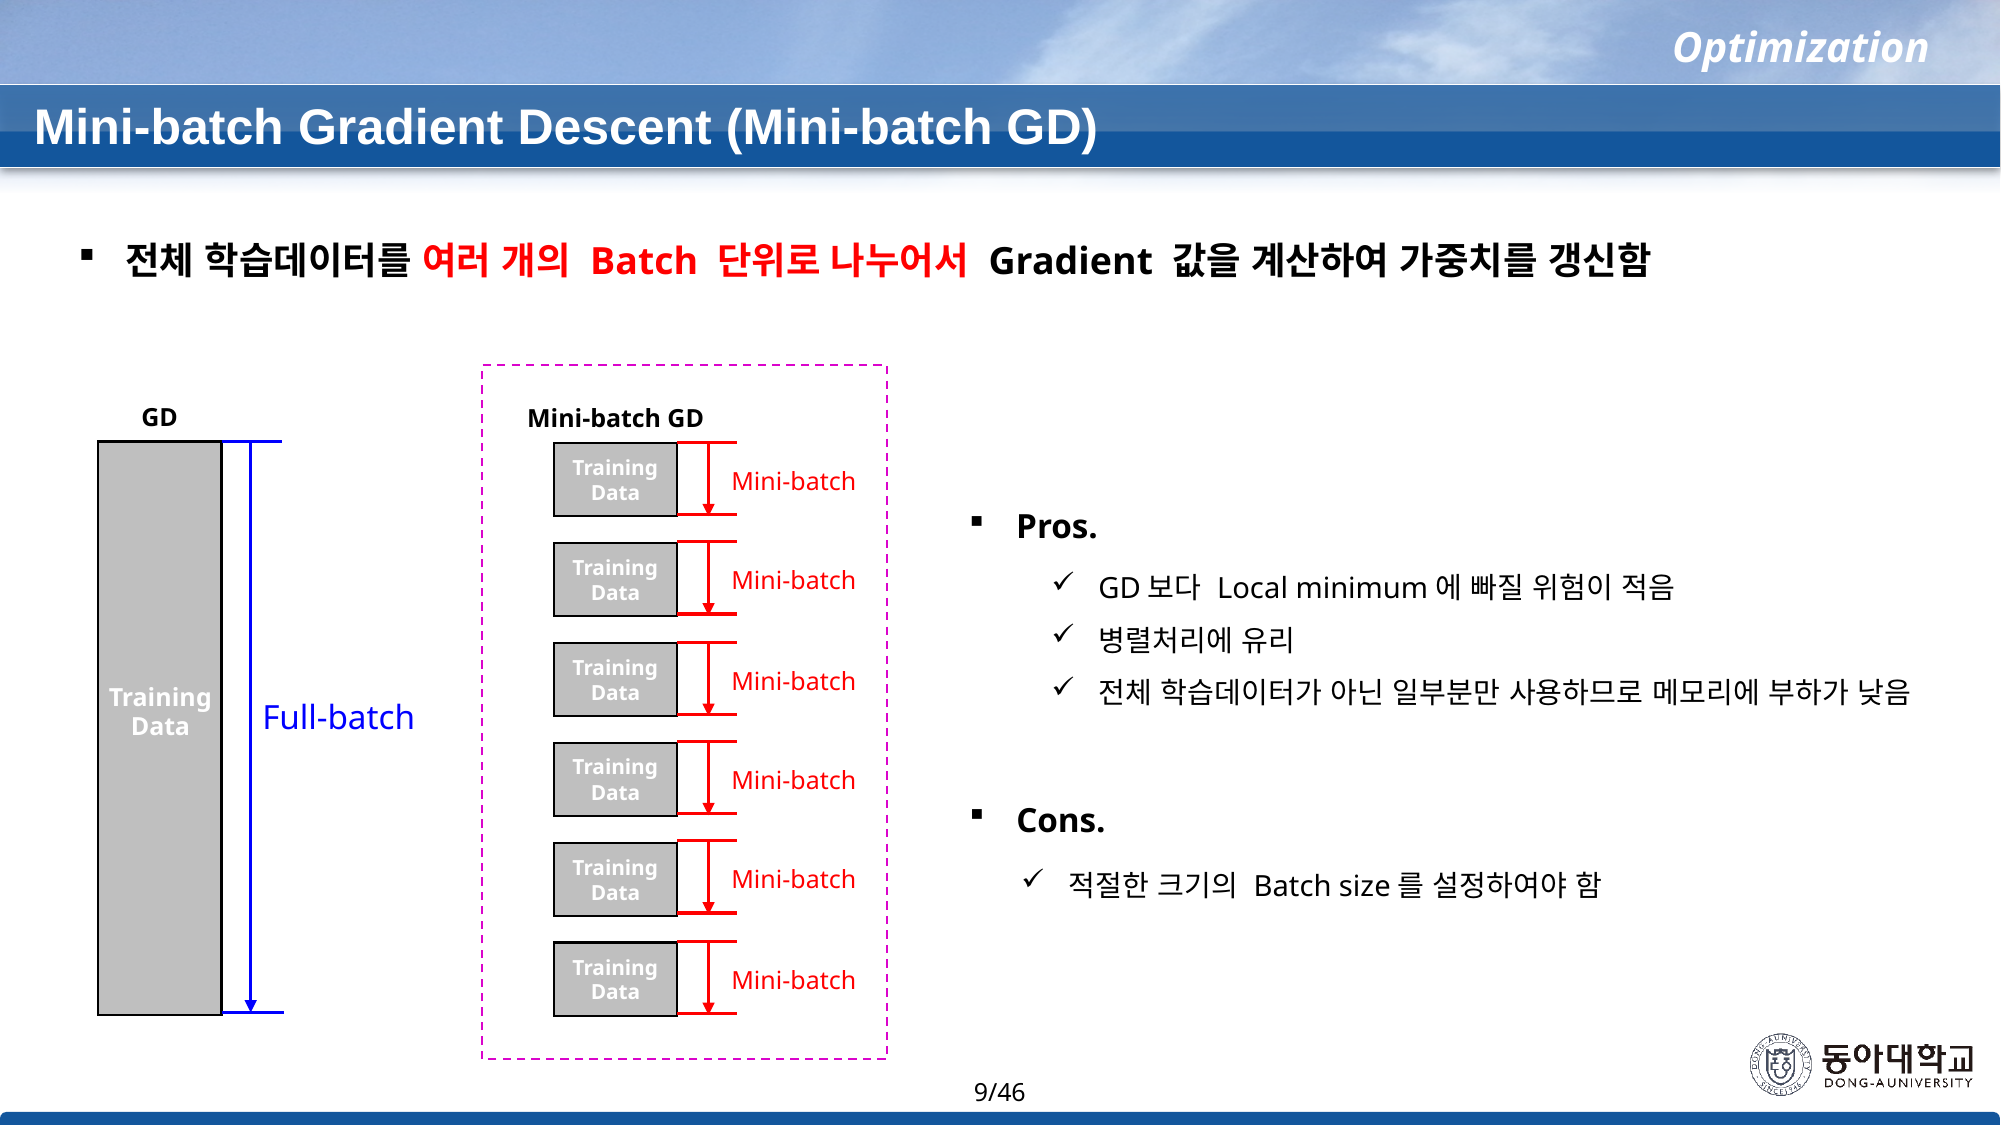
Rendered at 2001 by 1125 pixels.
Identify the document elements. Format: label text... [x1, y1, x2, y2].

picture [0, 85, 2000, 167]
text_box GD보다 Local minimum에 빠질 위험이 적음 병렬처리에 유리 전체 학습데이터가 아닌 일부분만 사용하므로 메모리에 부하가 낮음 [1036, 544, 1928, 717]
picture [1742, 1024, 1983, 1110]
text_box Cons. [954, 771, 1121, 846]
text_box Mini-batch Gradient Descent (Mini-batch GD) [19, 87, 1870, 162]
text_box Vanishing Gradient [0, 0, 2000, 84]
text_box Optimization [0, 13, 1945, 79]
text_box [97, 365, 887, 1060]
text_box 적절한 크기의 Batch size를 설정하여야 함 [1006, 842, 1619, 910]
text_box 전체 학습데이터를 여러 개의 Batch 단위로 나누어서 Gradient 값을 계산하여 가중치를 갱신함 [63, 206, 1668, 290]
text_box Pros. [954, 478, 1113, 553]
